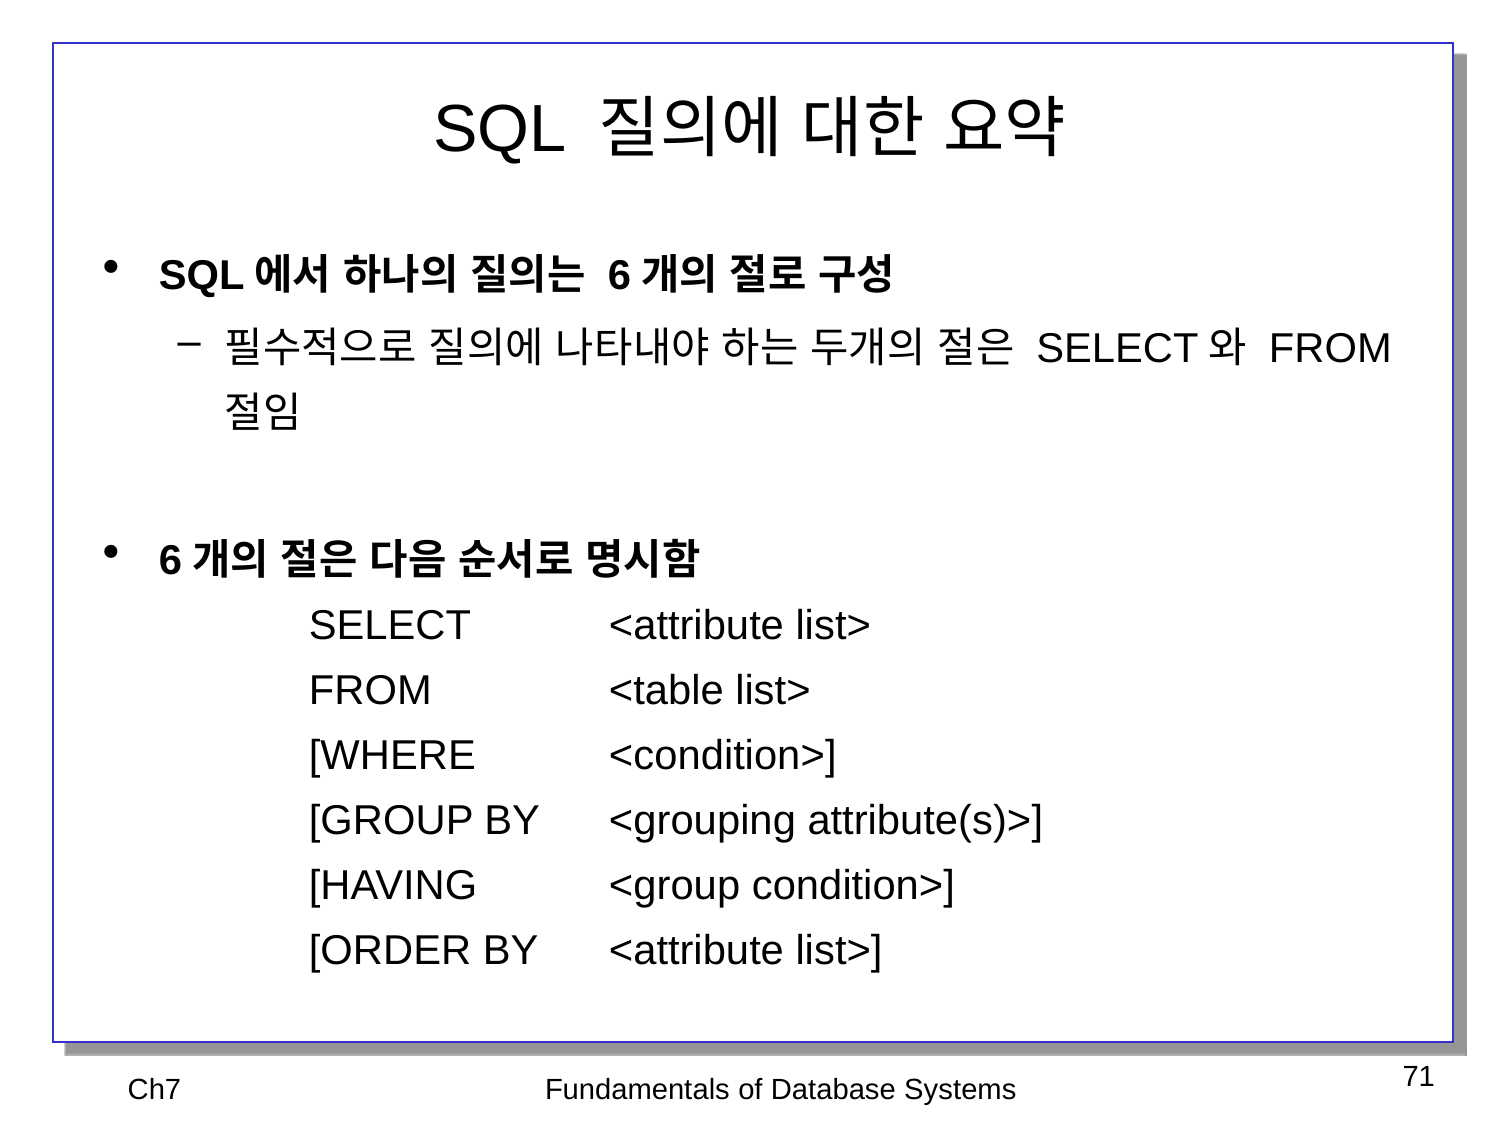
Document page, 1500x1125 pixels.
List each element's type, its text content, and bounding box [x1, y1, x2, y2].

slide_number Ch7 [112, 1049, 426, 1125]
footer Fundamentals of Database Systems [449, 1049, 1113, 1125]
title SQL 질의에 대한 요약 [112, 62, 1388, 188]
slide_number 71 [1136, 1049, 1451, 1125]
list SQL에서 하나의 질의는 6개의 절로 구성 필수적으로 질의에 나타내야 하는 두개의 절은 SELECT와 FROM 절임 6개의 절은 다음 순서로 명시함 SELECT <attribute list> FROM <table list> [WHERE <condition>] [GROUP BY <grouping attribute(s)>] [HAVING <group condition>] [ORDER BY <attribute list>] [87, 224, 1413, 1038]
